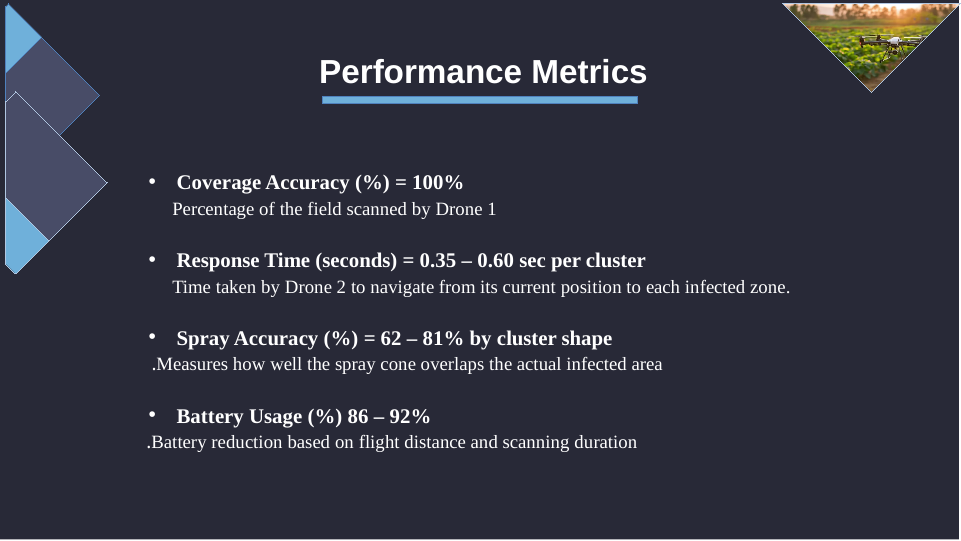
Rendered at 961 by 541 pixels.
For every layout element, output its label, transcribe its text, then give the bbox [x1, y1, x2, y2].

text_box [5, 3, 100, 130]
text_box [782, 3, 961, 93]
text_box Coverage Accuracy (%) = 100% Percentage of the field scanned by Drone 1 Response Time (seconds) = 0.35 – 0.60 sec per cluster Time taken by Drone 2 to navigate from its current position to each infected zone. Spray Accuracy (%) = 62 – 81% by cluster shape Measures how well the spray cone overlaps the actual infected area. Battery Usage (%) 86 – 92% Battery reduction based on flight distance and scanning duration. [131, 132, 895, 460]
text_box Performance Metrics [264, 42, 696, 98]
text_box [0, 131, 148, 234]
text_box [0, 242, 131, 283]
text_box [322, 96, 638, 104]
